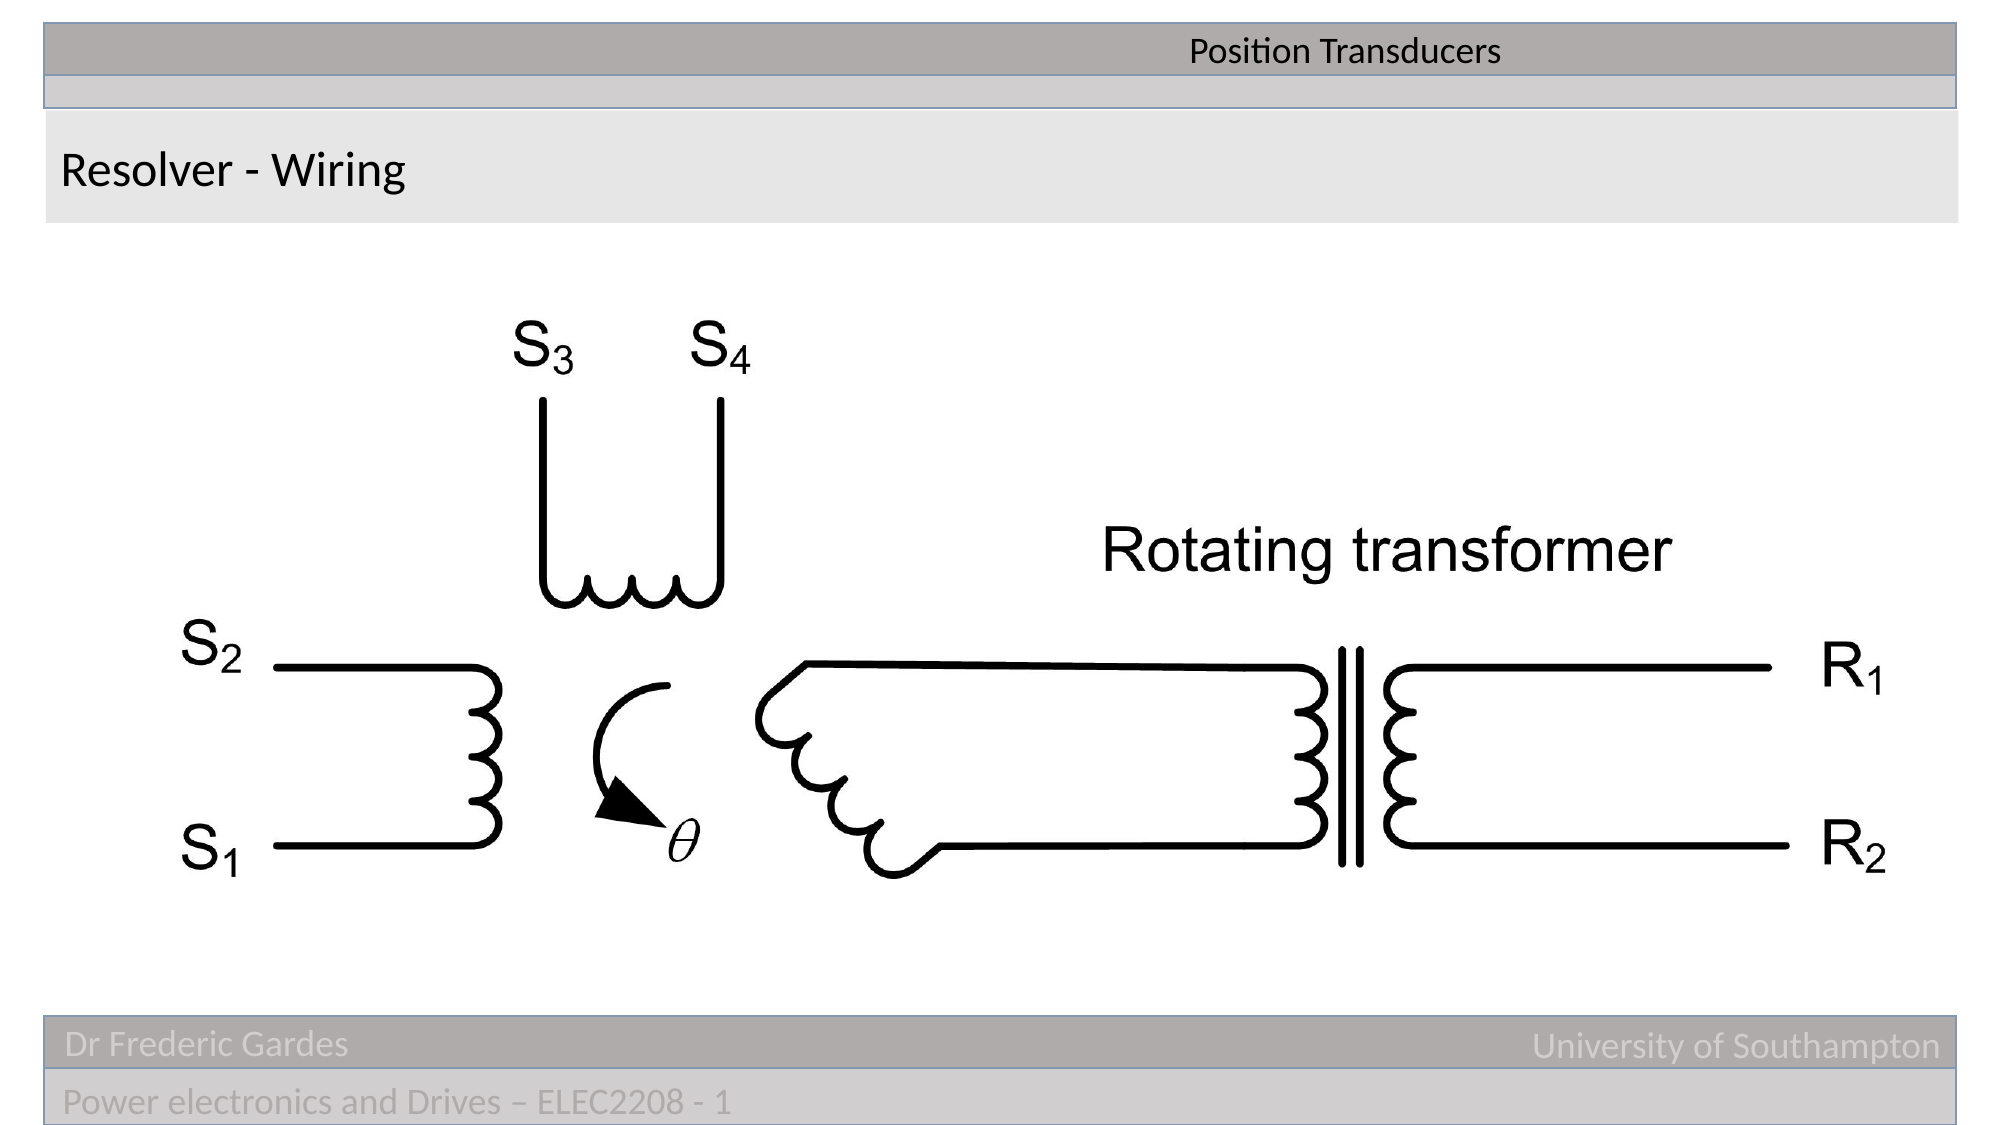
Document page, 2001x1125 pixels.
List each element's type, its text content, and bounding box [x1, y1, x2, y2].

text_box Resolver - Wiring [45, 109, 1959, 224]
text_box Position Transducers [1174, 18, 1517, 79]
picture [176, 299, 1888, 888]
